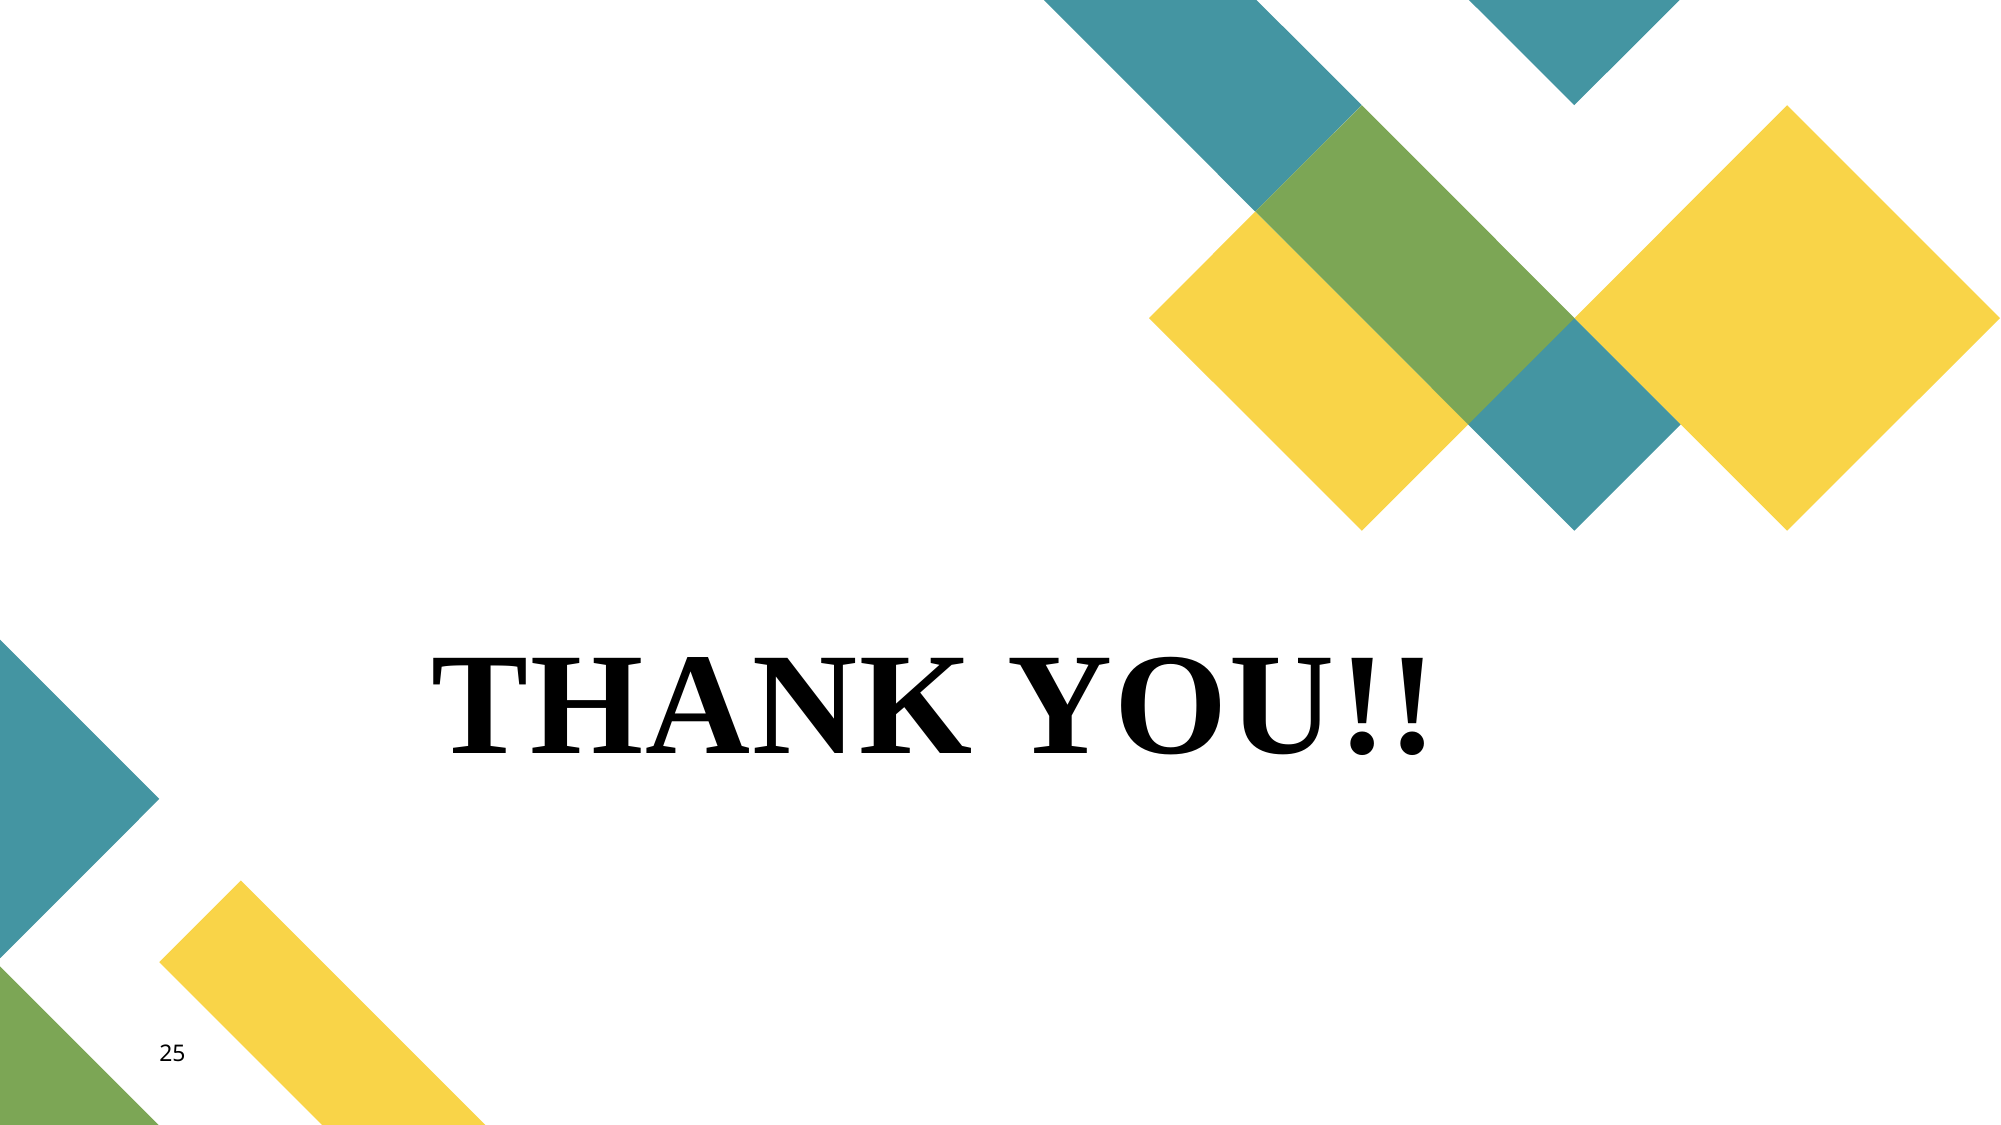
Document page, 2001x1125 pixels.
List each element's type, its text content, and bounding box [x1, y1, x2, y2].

title THANK YOU!! [431, 585, 1447, 786]
slide_number 25 [159, 1038, 246, 1080]
